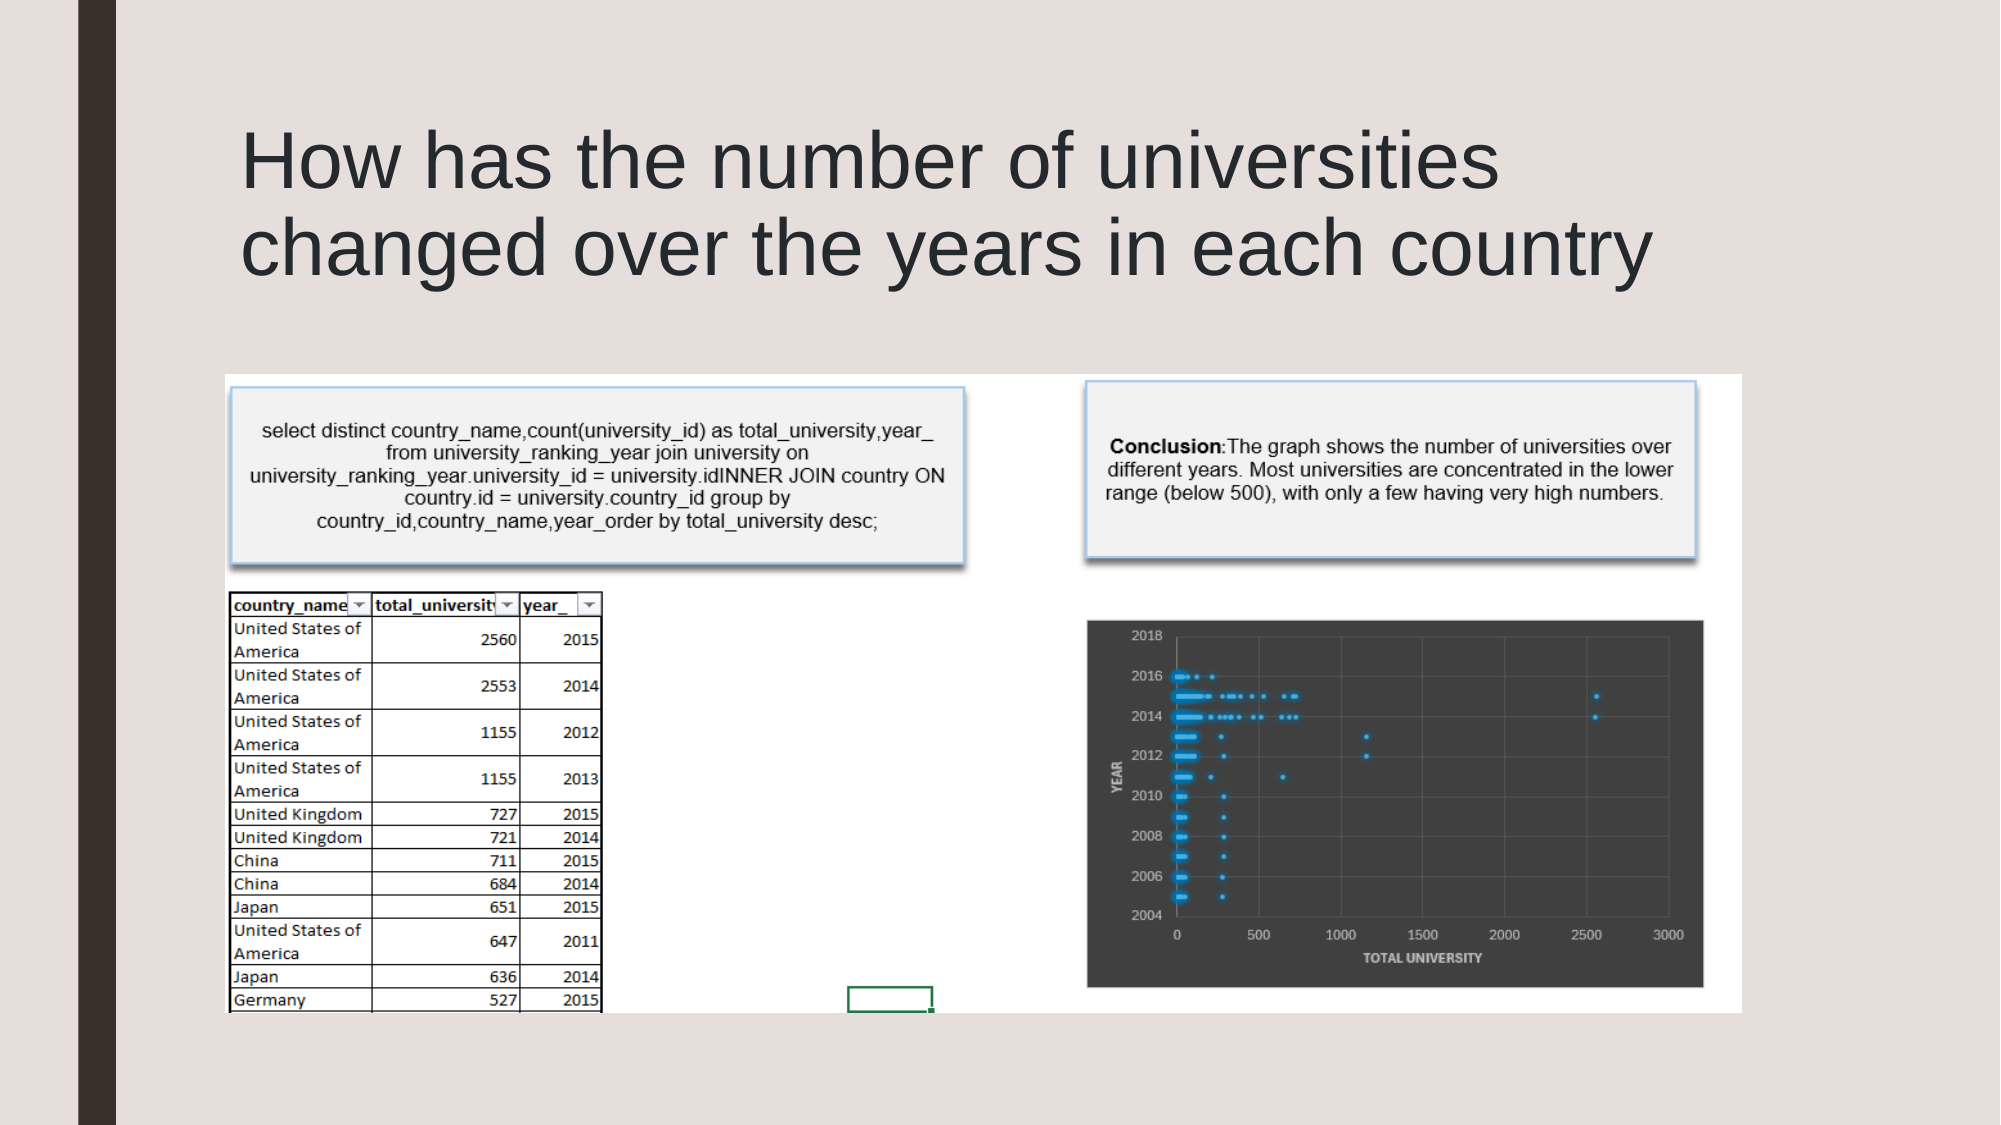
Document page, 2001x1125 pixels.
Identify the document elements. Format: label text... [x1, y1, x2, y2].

title How has the number of universities changed over the years in each country [225, 112, 1800, 357]
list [224, 374, 1742, 1013]
